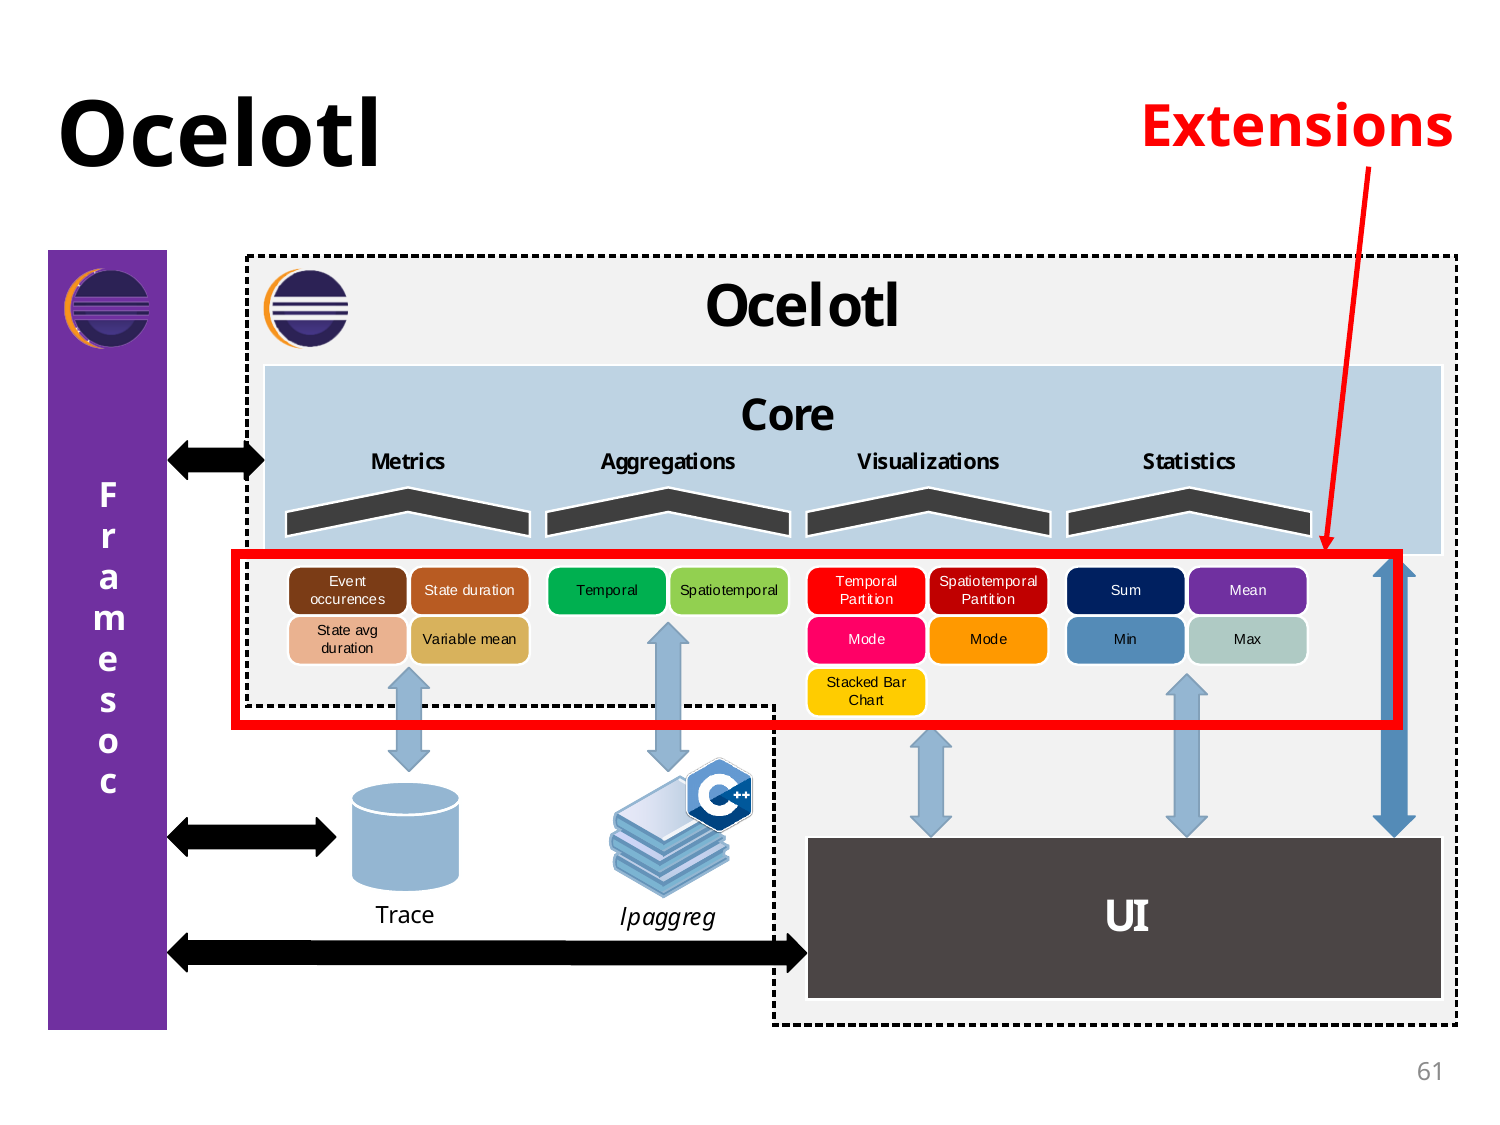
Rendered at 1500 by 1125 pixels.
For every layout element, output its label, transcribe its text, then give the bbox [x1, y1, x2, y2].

title Ocelotl [41, 59, 1461, 215]
text_box Extensions [1125, 80, 1470, 166]
picture [667, 743, 771, 846]
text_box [41, 243, 1460, 1035]
picture [260, 261, 353, 355]
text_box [1324, 166, 1369, 552]
slide_number 61 [1059, 1042, 1461, 1103]
picture [61, 261, 154, 355]
